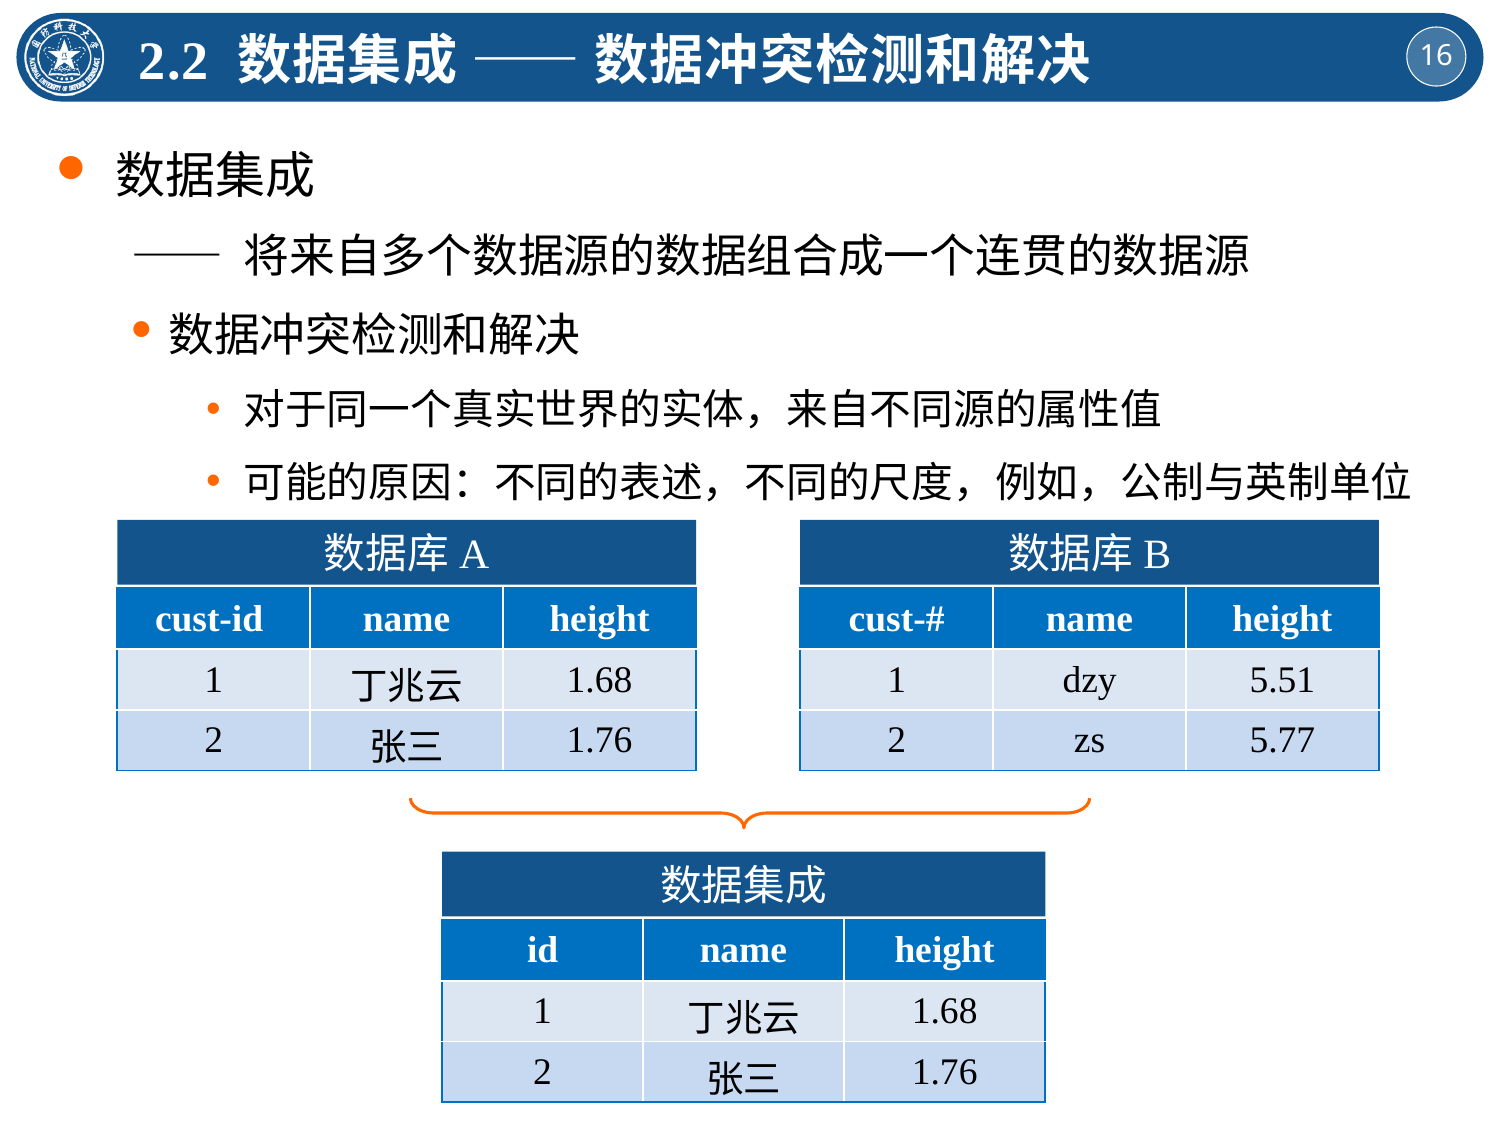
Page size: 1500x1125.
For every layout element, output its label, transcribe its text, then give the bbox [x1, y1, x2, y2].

table_cell zs [994, 711, 1185, 770]
table_cell 1.68 [504, 650, 695, 709]
table_cell 1 [118, 650, 309, 709]
table_cell 2 [118, 711, 309, 770]
table_header name [994, 589, 1185, 648]
table_cell 1 [443, 982, 642, 1041]
table_header height [1187, 589, 1378, 648]
table_cell 1.76 [845, 1042, 1044, 1101]
table_cell 张三 [644, 1042, 843, 1101]
table_header height [845, 921, 1044, 980]
table_cell 丁兆云 [311, 650, 502, 709]
text_box 数据库A [117, 519, 697, 585]
table_cell 1.68 [845, 982, 1044, 1041]
text_box 数据库B [800, 519, 1379, 585]
table_header name [311, 589, 502, 648]
text_box 数据集成 [442, 851, 1046, 917]
text_box 2.2 数据集成 —— 数据冲突检测和解决 [123, 17, 1337, 98]
table_header id [443, 921, 642, 980]
table_cell 2 [801, 711, 992, 770]
table_cell 2 [443, 1042, 642, 1101]
table_cell 5.77 [1187, 711, 1378, 770]
list 数据集成 —— 将来自多个数据源的数据组合成一个连贯的数据源 数据冲突检测和解决 对于同一个真实世界的实体，来自不同源的属性值 可能的原因：不同的表述，不同的尺度，例如，公制与英制单位 [41, 124, 1459, 777]
table_header cust-id [118, 589, 309, 648]
table_header name [644, 921, 843, 980]
table_cell 1.76 [504, 711, 695, 770]
table_cell 张三 [311, 711, 502, 770]
picture [16, 9, 111, 104]
table_cell dzy [994, 650, 1185, 709]
table_cell 1 [801, 650, 992, 709]
table_header height [504, 589, 695, 648]
table_cell 丁兆云 [644, 982, 843, 1041]
text_box [409, 798, 1091, 829]
table_header cust-# [801, 589, 992, 648]
table_cell 5.51 [1187, 650, 1378, 709]
